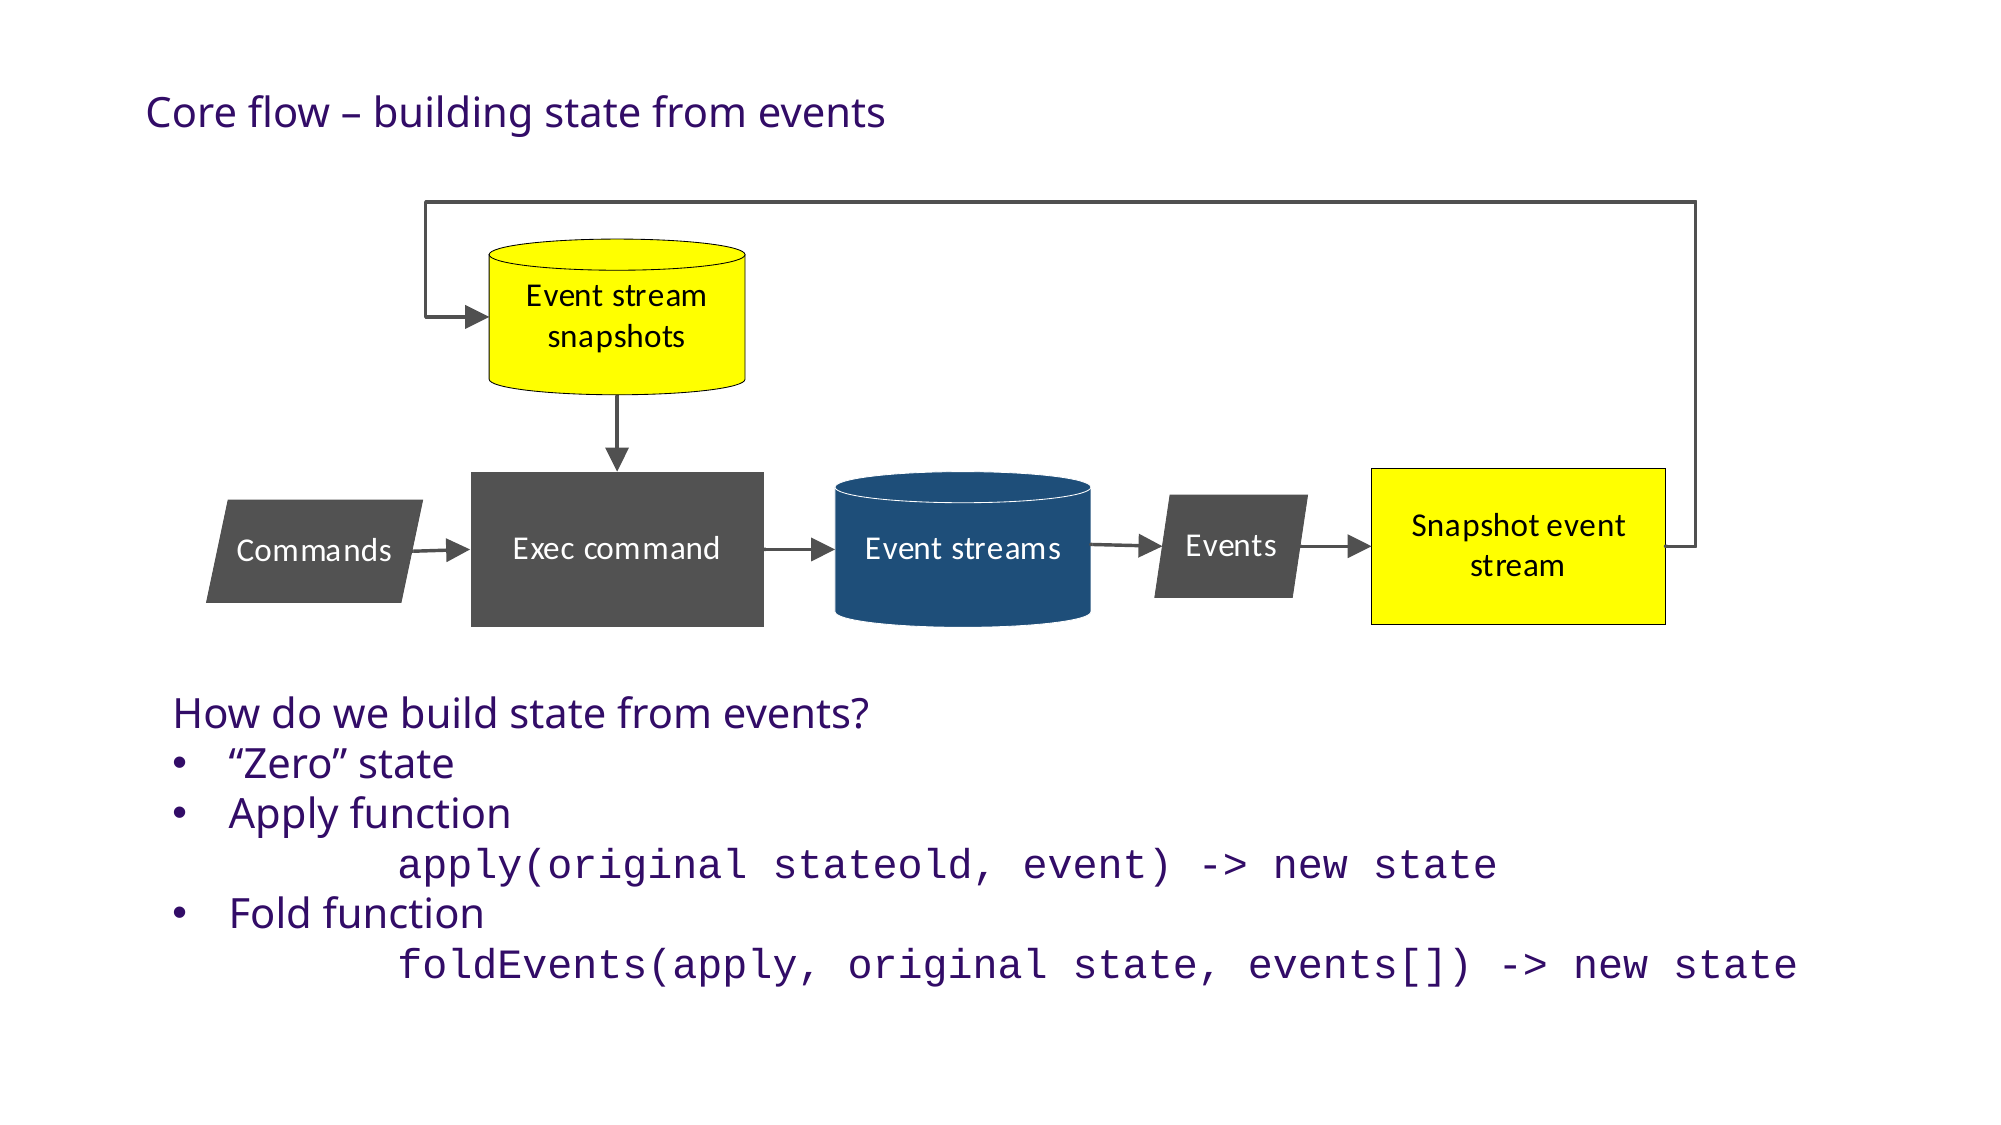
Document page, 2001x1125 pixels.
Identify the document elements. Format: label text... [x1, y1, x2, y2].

picture [201, 196, 1698, 627]
title Core flow – building state from events [95, 75, 1000, 137]
text_box How do we build state from events? “Zero” state Apply function apply(original stateold, event) -> new state Fold function foldEvents(apply, original state, events[]) -> new state [172, 687, 1798, 988]
